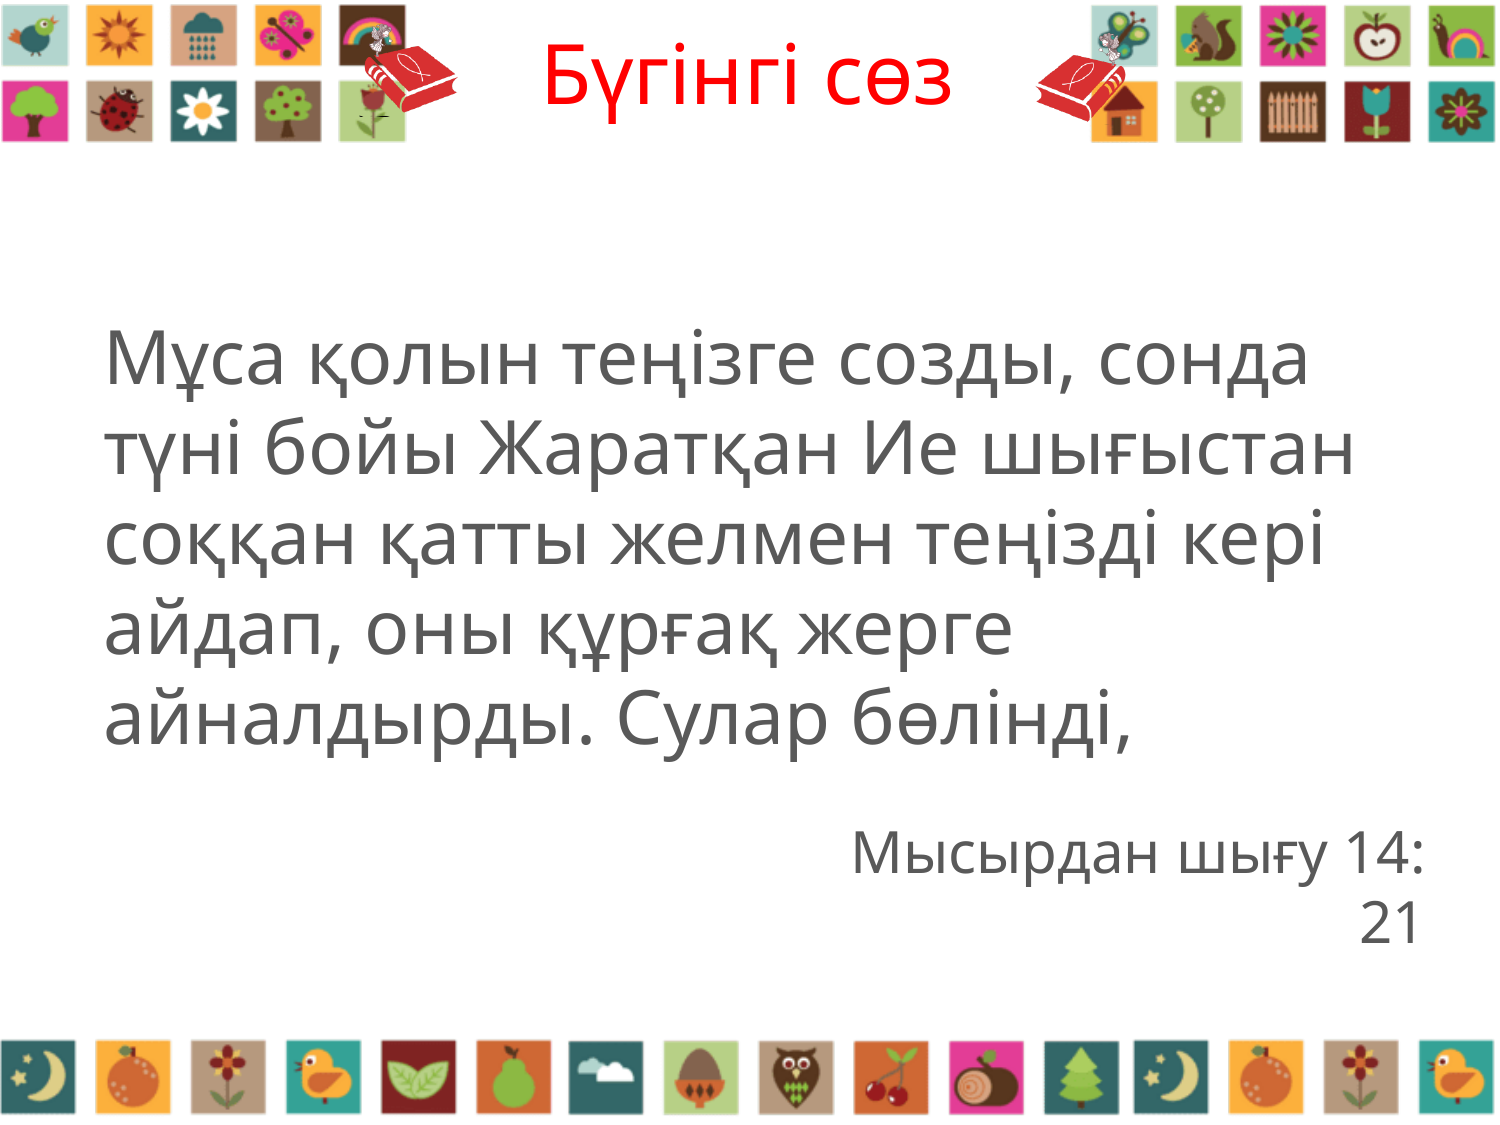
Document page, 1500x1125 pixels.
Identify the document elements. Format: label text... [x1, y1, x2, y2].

text_box Бүгінгі сөз [425, 13, 1078, 129]
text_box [0, 1028, 1500, 1118]
picture [1003, 3, 1500, 150]
picture [0, 3, 490, 150]
text_box Мысырдан шығу 14: 21 [808, 807, 1441, 963]
text_box Мұса қолын теңізге созды, сонда түні бойы Жаратқан Ие шығыстан соққан қатты желмен теңізді кері айдап, оны құрғақ жерге айналдырды. Сулар бөлінді, [88, 302, 1436, 768]
